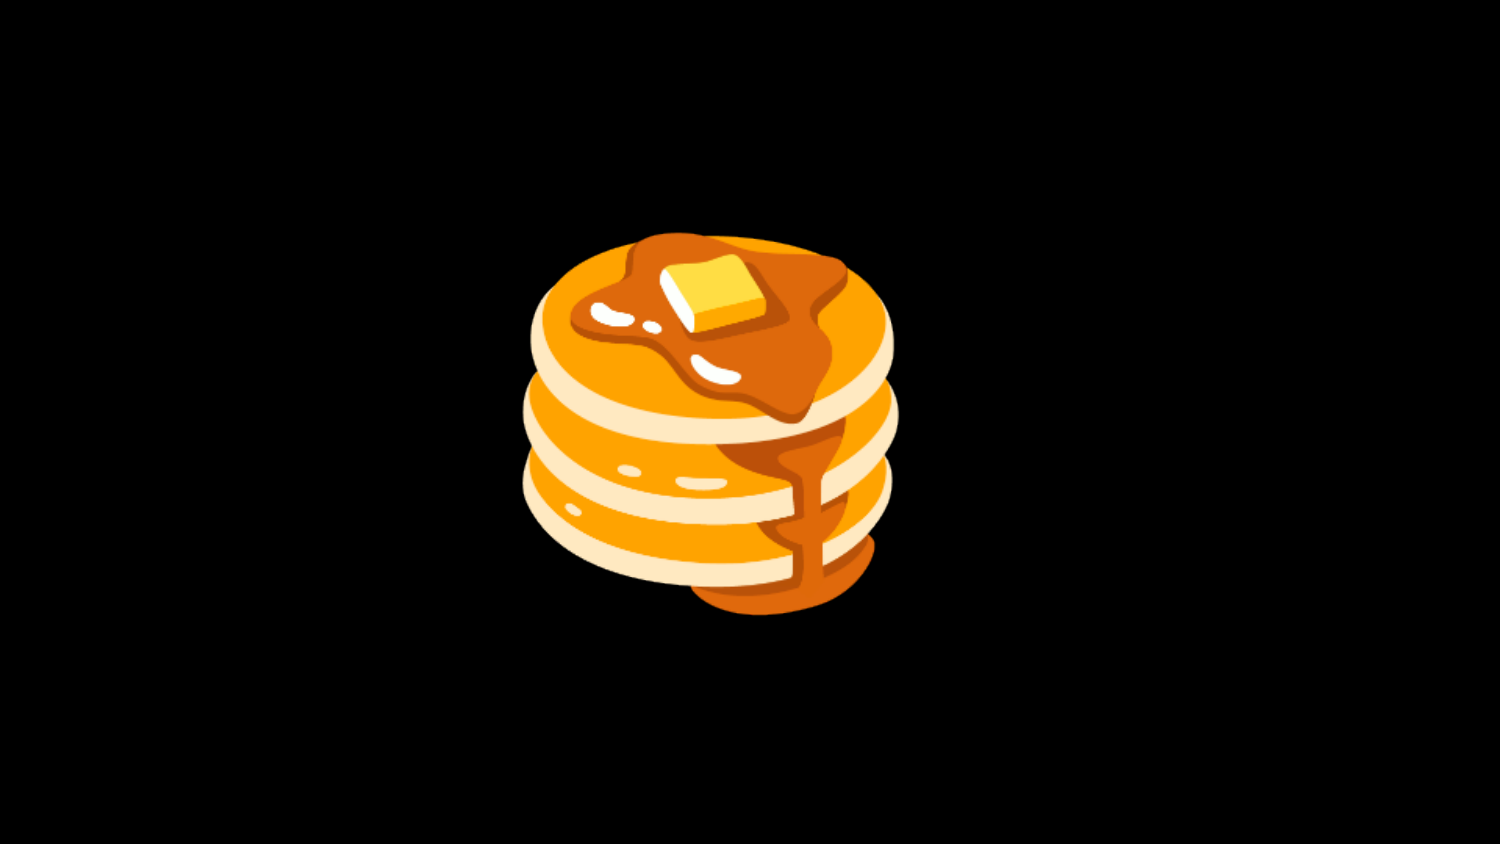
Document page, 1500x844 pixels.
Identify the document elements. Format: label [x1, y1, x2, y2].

picture [510, 220, 913, 623]
